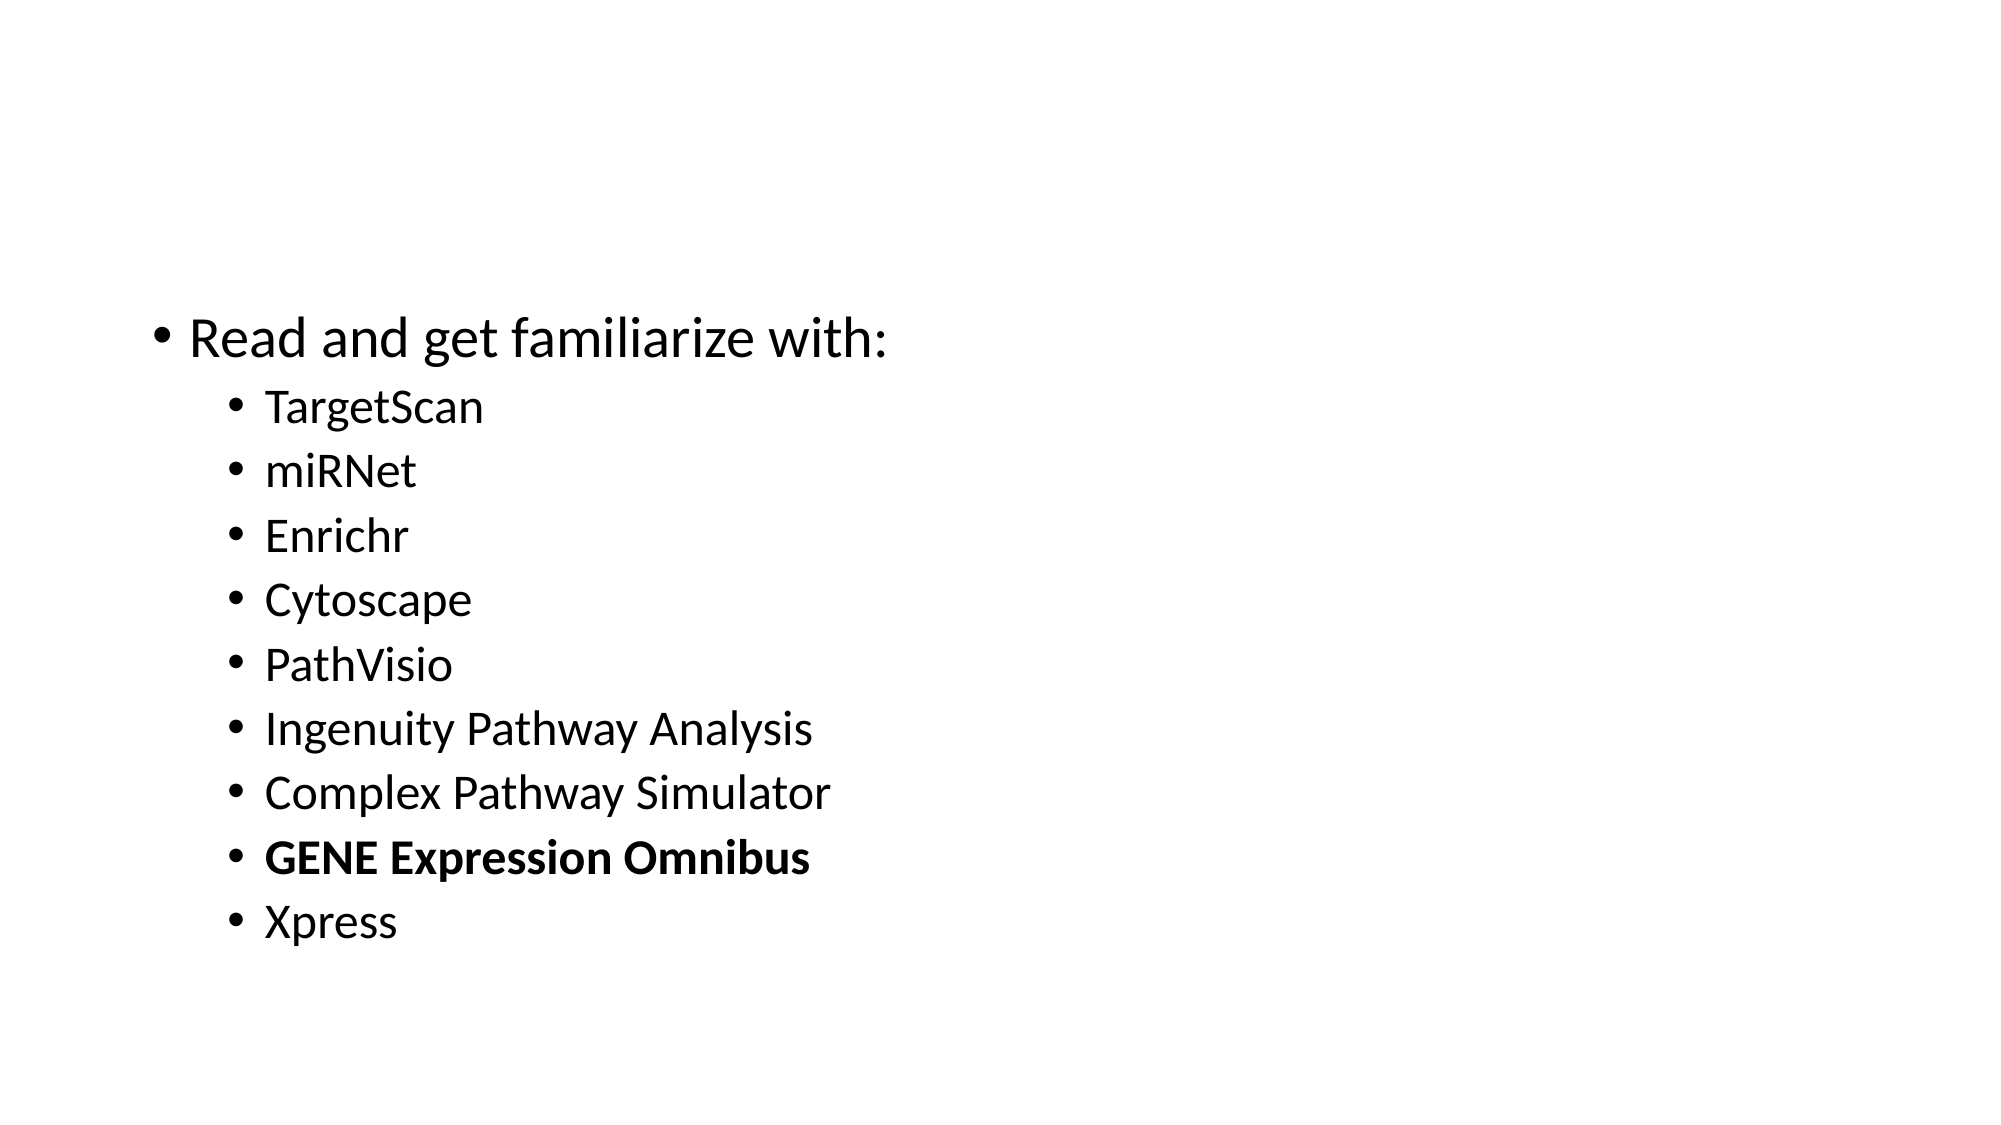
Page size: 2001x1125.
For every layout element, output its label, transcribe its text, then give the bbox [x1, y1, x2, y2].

list Read and get familiarize with: TargetScan miRNet Enrichr Cytoscape PathVisio Ingenuity Pathway Analysis Complex Pathway Simulator GENE Expression Omnibus Xpress [137, 299, 1863, 1014]
